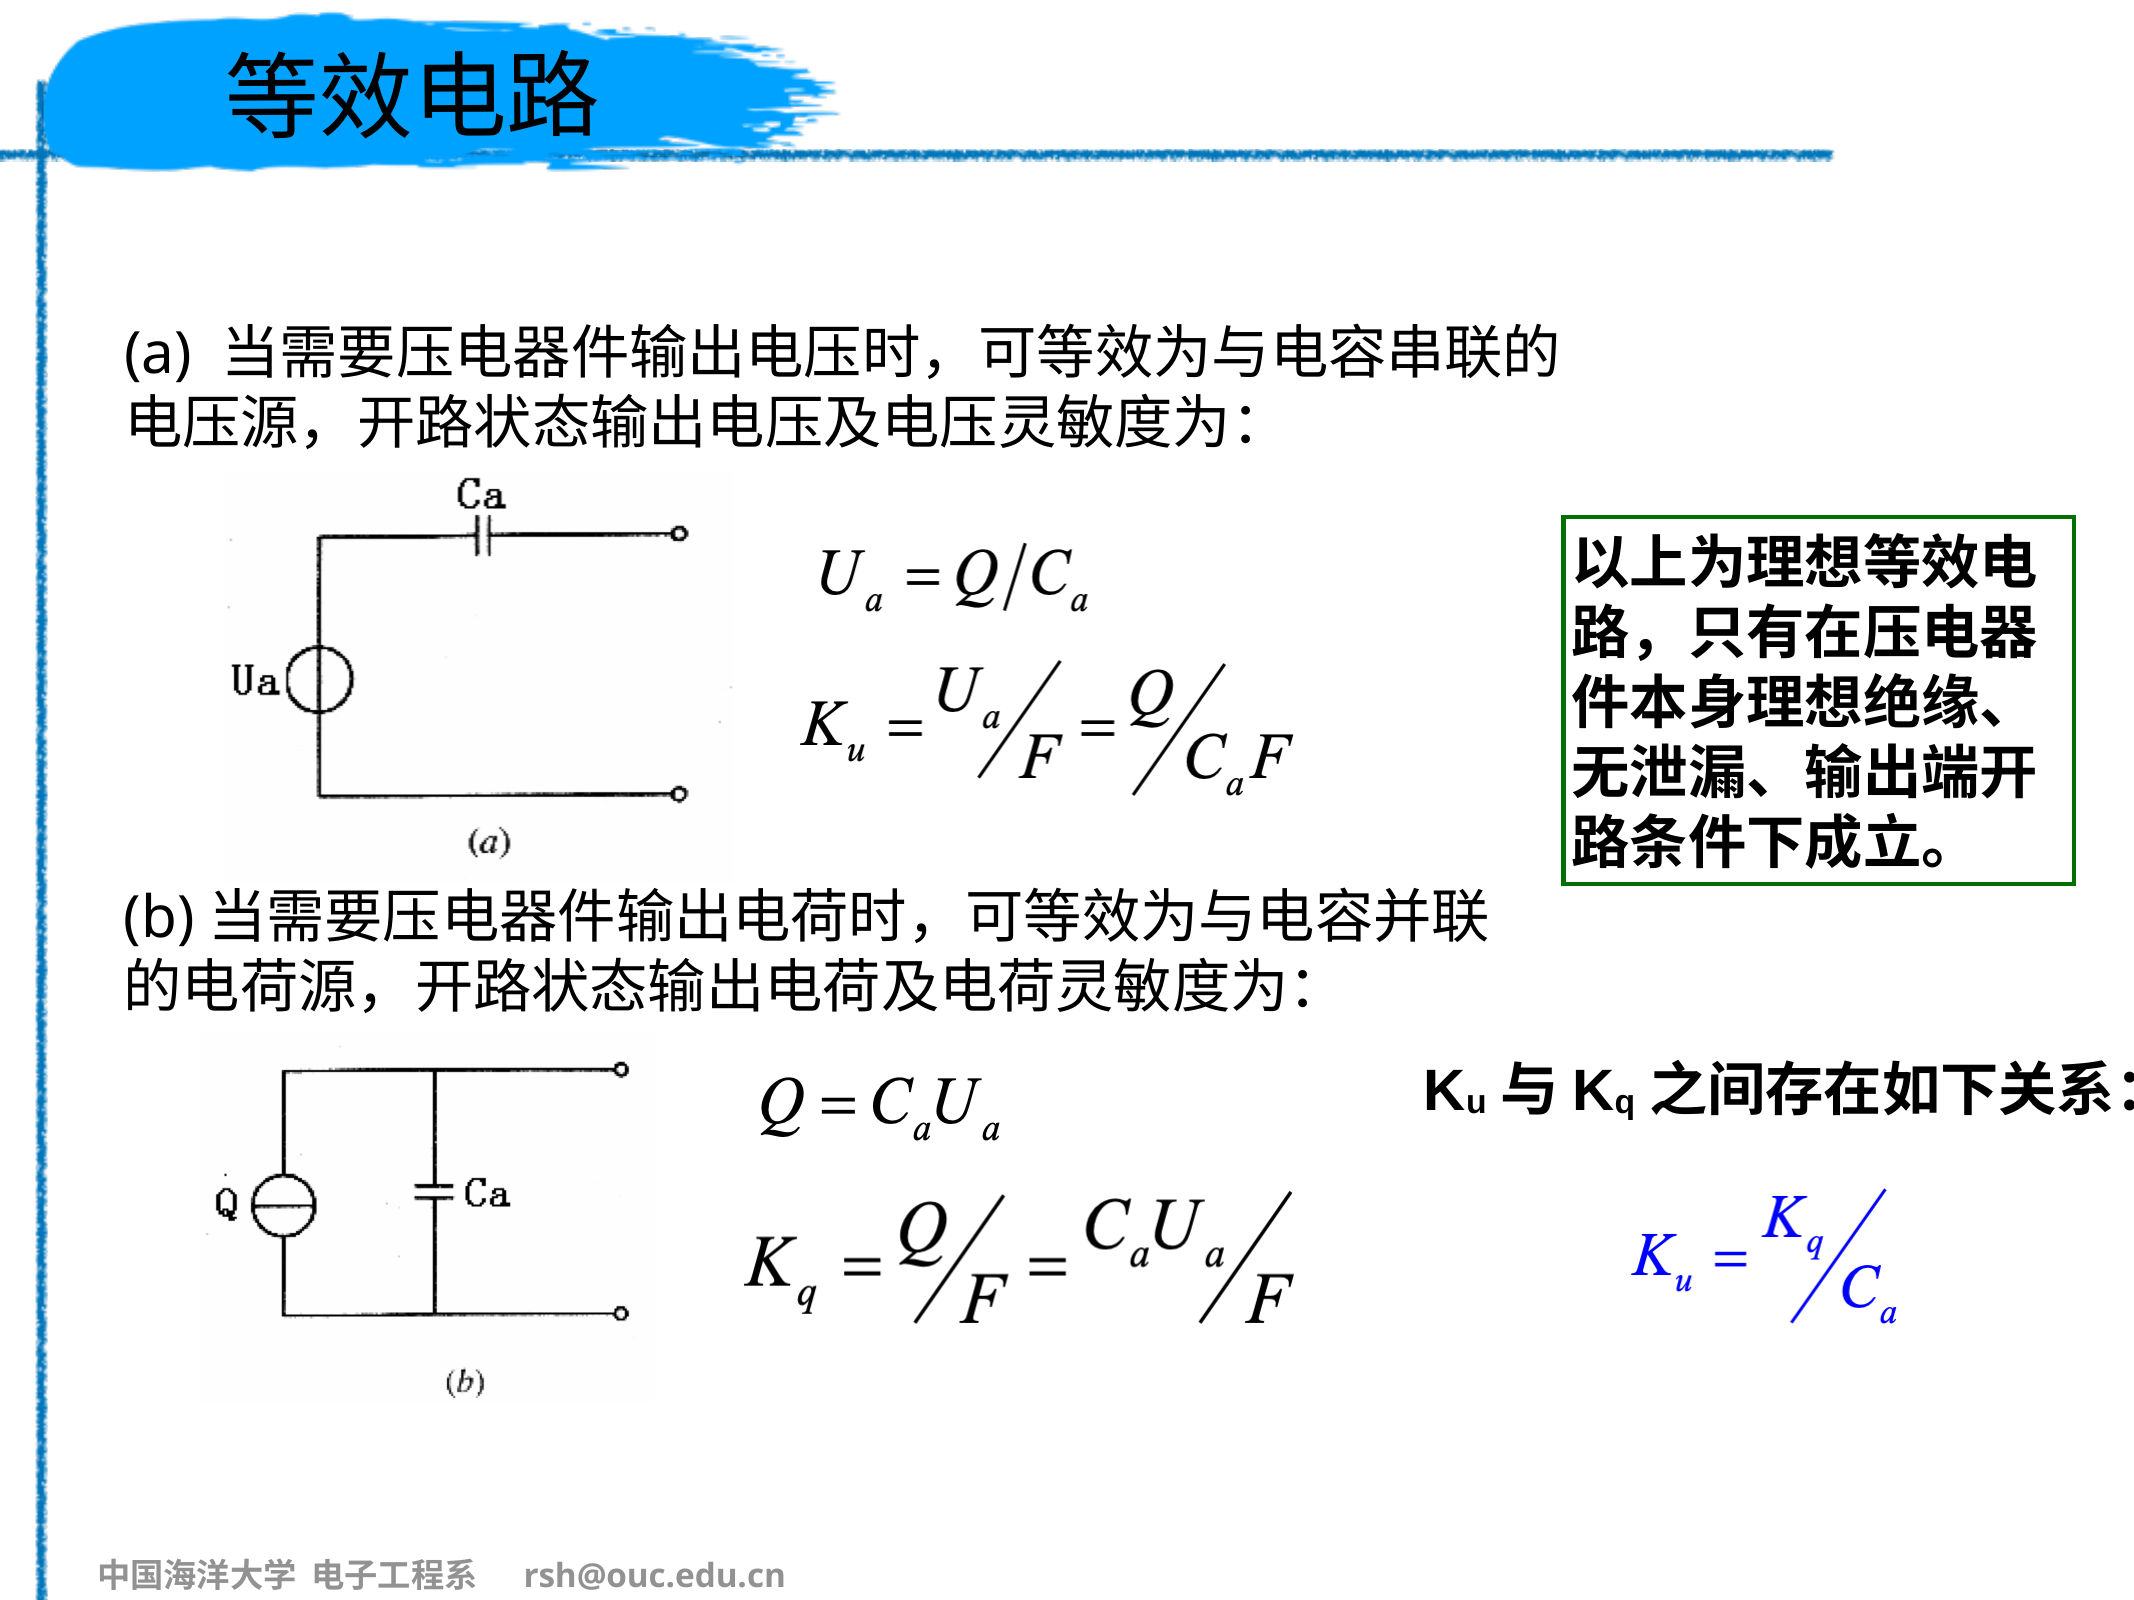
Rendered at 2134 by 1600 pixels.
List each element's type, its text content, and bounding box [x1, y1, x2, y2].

picture [0, 9, 48, 1600]
title 等效电路 [46, 0, 780, 187]
picture [778, 9, 1841, 176]
picture [791, 528, 1303, 806]
picture [734, 1176, 1304, 1336]
picture [208, 450, 734, 885]
picture [1622, 1178, 1911, 1334]
picture [199, 1023, 713, 1404]
picture [750, 1055, 1012, 1153]
text_box 以上为理想等效电路，只有在压电器件本身理想绝缘、无泄漏、输出端开路条件下成立。 [1563, 517, 2074, 884]
text_box Ku与Kq之间存在如下关系： [1415, 1044, 2134, 1131]
text_box (b)当需要压电器件输出电荷时，可等效为与电容并联的电荷源，开路状态输出电荷及电荷灵敏度为： [115, 870, 1520, 1028]
text_box (a) 当需要压电器件输出电压时，可等效为与电容串联的电压源，开路状态输出电压及电压灵敏度为： [116, 307, 1578, 464]
